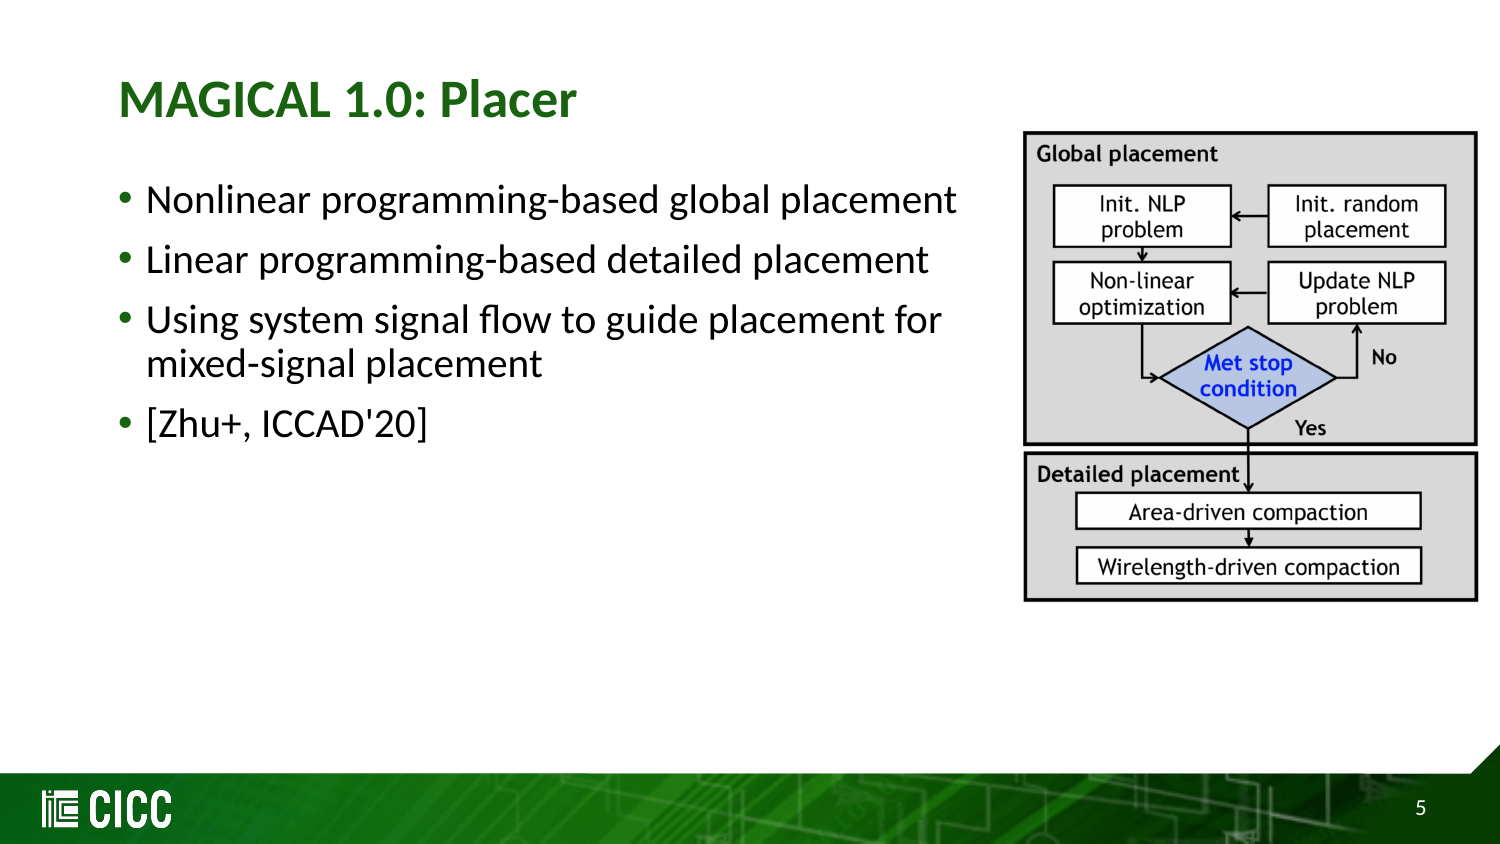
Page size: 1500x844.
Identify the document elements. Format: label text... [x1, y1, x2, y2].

title MAGICAL 1.0: Placer [103, 68, 1397, 137]
picture [1019, 127, 1481, 604]
picture [0, 746, 1500, 844]
slide_number 5 [1400, 784, 1480, 830]
list Nonlinear programming-based global placement Linear programming-based detailed placement Using system signal flow to guide placement for mixed-signal placement [Zhu+, ICCAD'20] [103, 170, 1014, 455]
